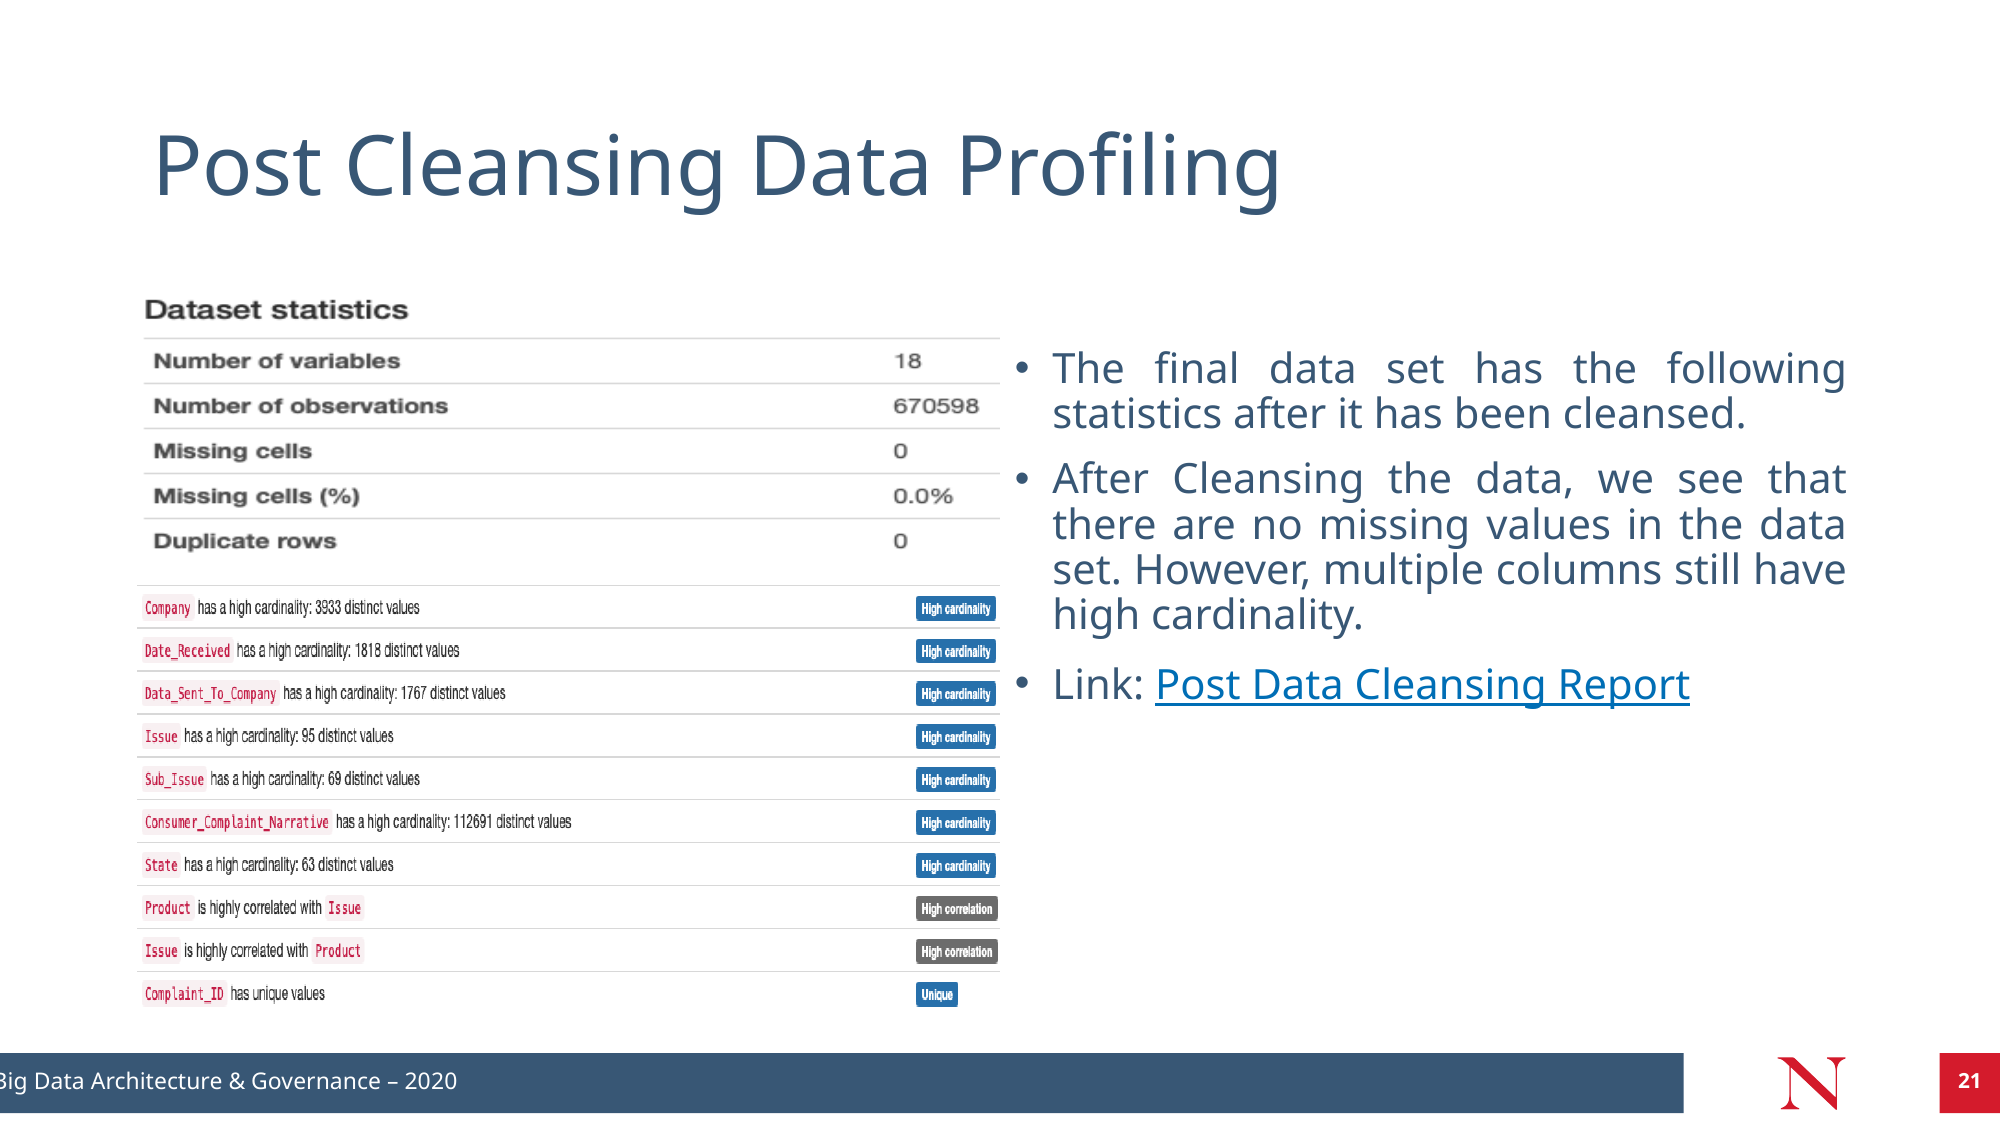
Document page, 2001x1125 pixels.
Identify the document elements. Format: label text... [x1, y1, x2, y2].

picture [1766, 1038, 1857, 1125]
picture [137, 574, 1000, 1014]
title Post Cleansing Data Profiling [137, 59, 1863, 278]
list The final data set has the following statistics after it has been cleansed. After Cleansing the data, we see that there are no missing values in the data set. However, multiple columns still have high cardinality. Link: Post Data Cleansing Report [999, 339, 1863, 1014]
picture [137, 290, 1000, 563]
